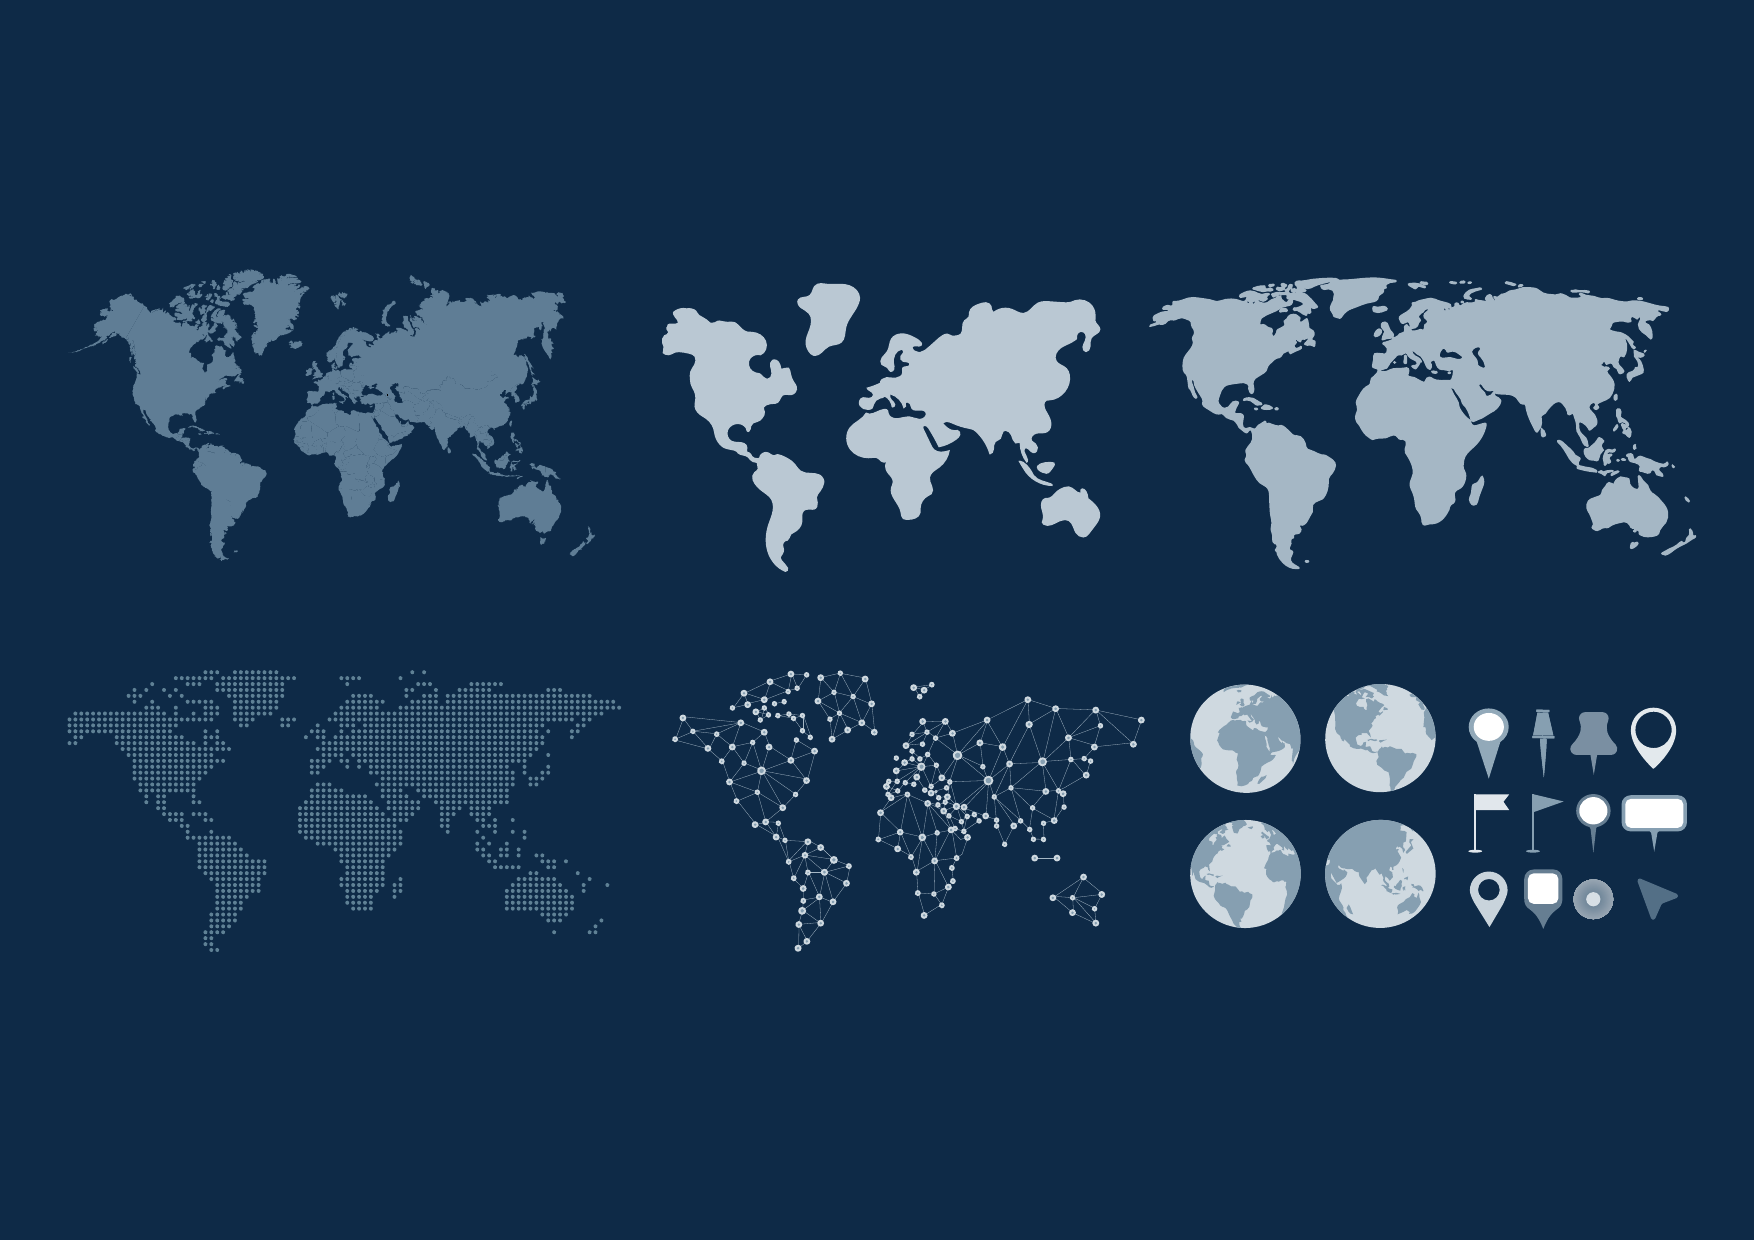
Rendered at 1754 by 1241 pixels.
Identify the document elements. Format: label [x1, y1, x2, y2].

text_box [1468, 794, 1510, 853]
text_box [1575, 793, 1611, 854]
text_box [1319, 683, 1442, 793]
text_box [1186, 819, 1305, 929]
text_box [1630, 707, 1677, 769]
text_box [1525, 794, 1564, 853]
text_box [1148, 277, 1697, 570]
text_box [1532, 709, 1555, 778]
text_box [1468, 708, 1509, 779]
text_box [670, 670, 1146, 952]
text_box [1183, 684, 1308, 794]
text_box [67, 269, 596, 562]
text_box [1320, 819, 1440, 929]
text_box [1523, 869, 1563, 930]
text_box [1469, 871, 1508, 928]
text_box [1621, 794, 1688, 852]
text_box [67, 669, 623, 953]
text_box [661, 282, 1102, 573]
text_box [1637, 878, 1679, 920]
text_box [1570, 712, 1618, 775]
text_box [1573, 879, 1614, 920]
